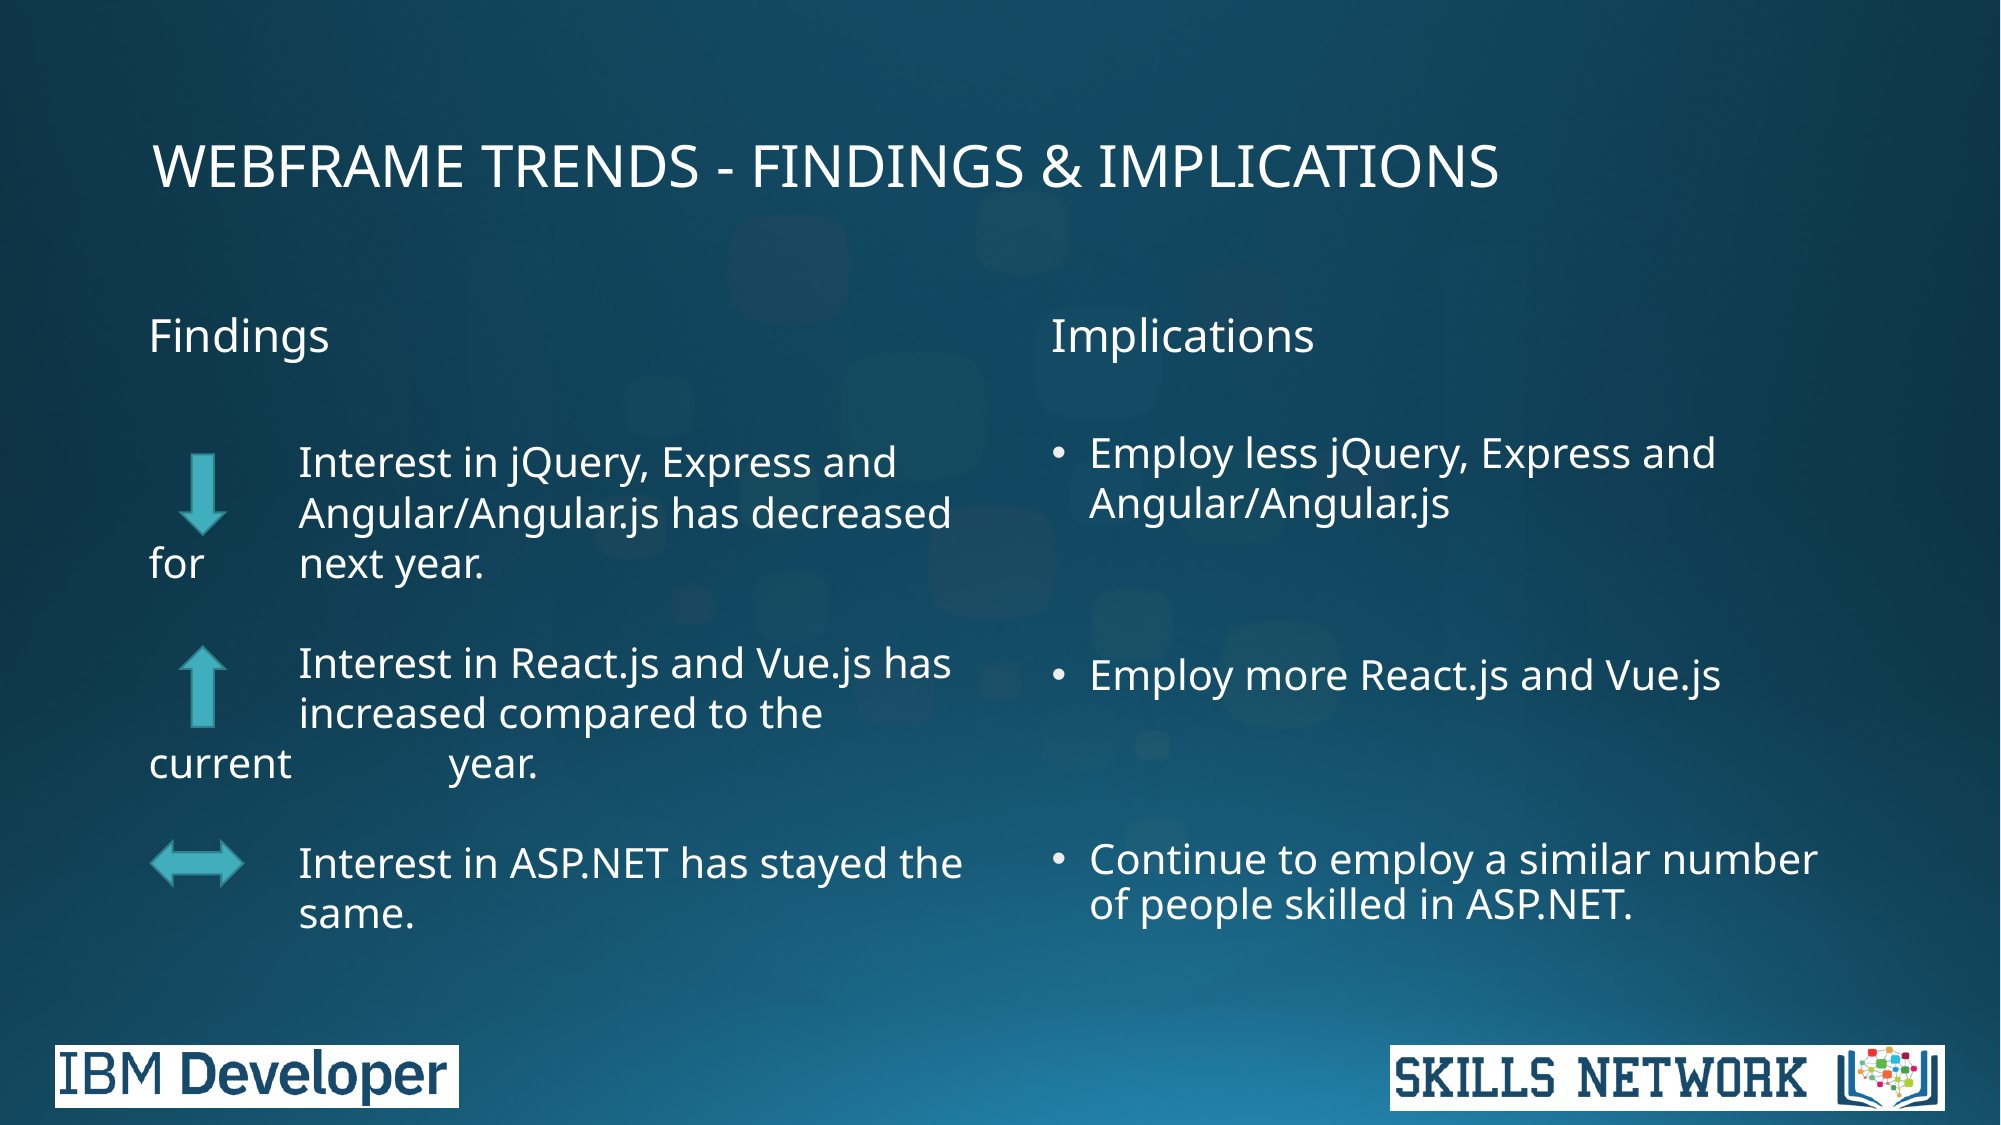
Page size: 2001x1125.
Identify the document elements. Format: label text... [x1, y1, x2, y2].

list Findings Interest in jQuery, Express and Angular/Angular.js has decreased for next year. Interest in React.js and Vue.js has increased compared to the current year. Interest in ASP.NET has stayed the same. [133, 299, 984, 1014]
text_box [149, 838, 245, 888]
text_box [177, 645, 228, 728]
title WEBFRAME TRENDS - FINDINGS & IMPLICATIONS [137, 59, 1863, 278]
picture [0, 0, 2001, 1125]
list Implications Employ less jQuery, Express and Angular/Angular.js Employ more React.js and Vue.js Continue to employ a similar number of people skilled in ASP.NET. [1036, 299, 1863, 1014]
text_box [177, 453, 228, 537]
